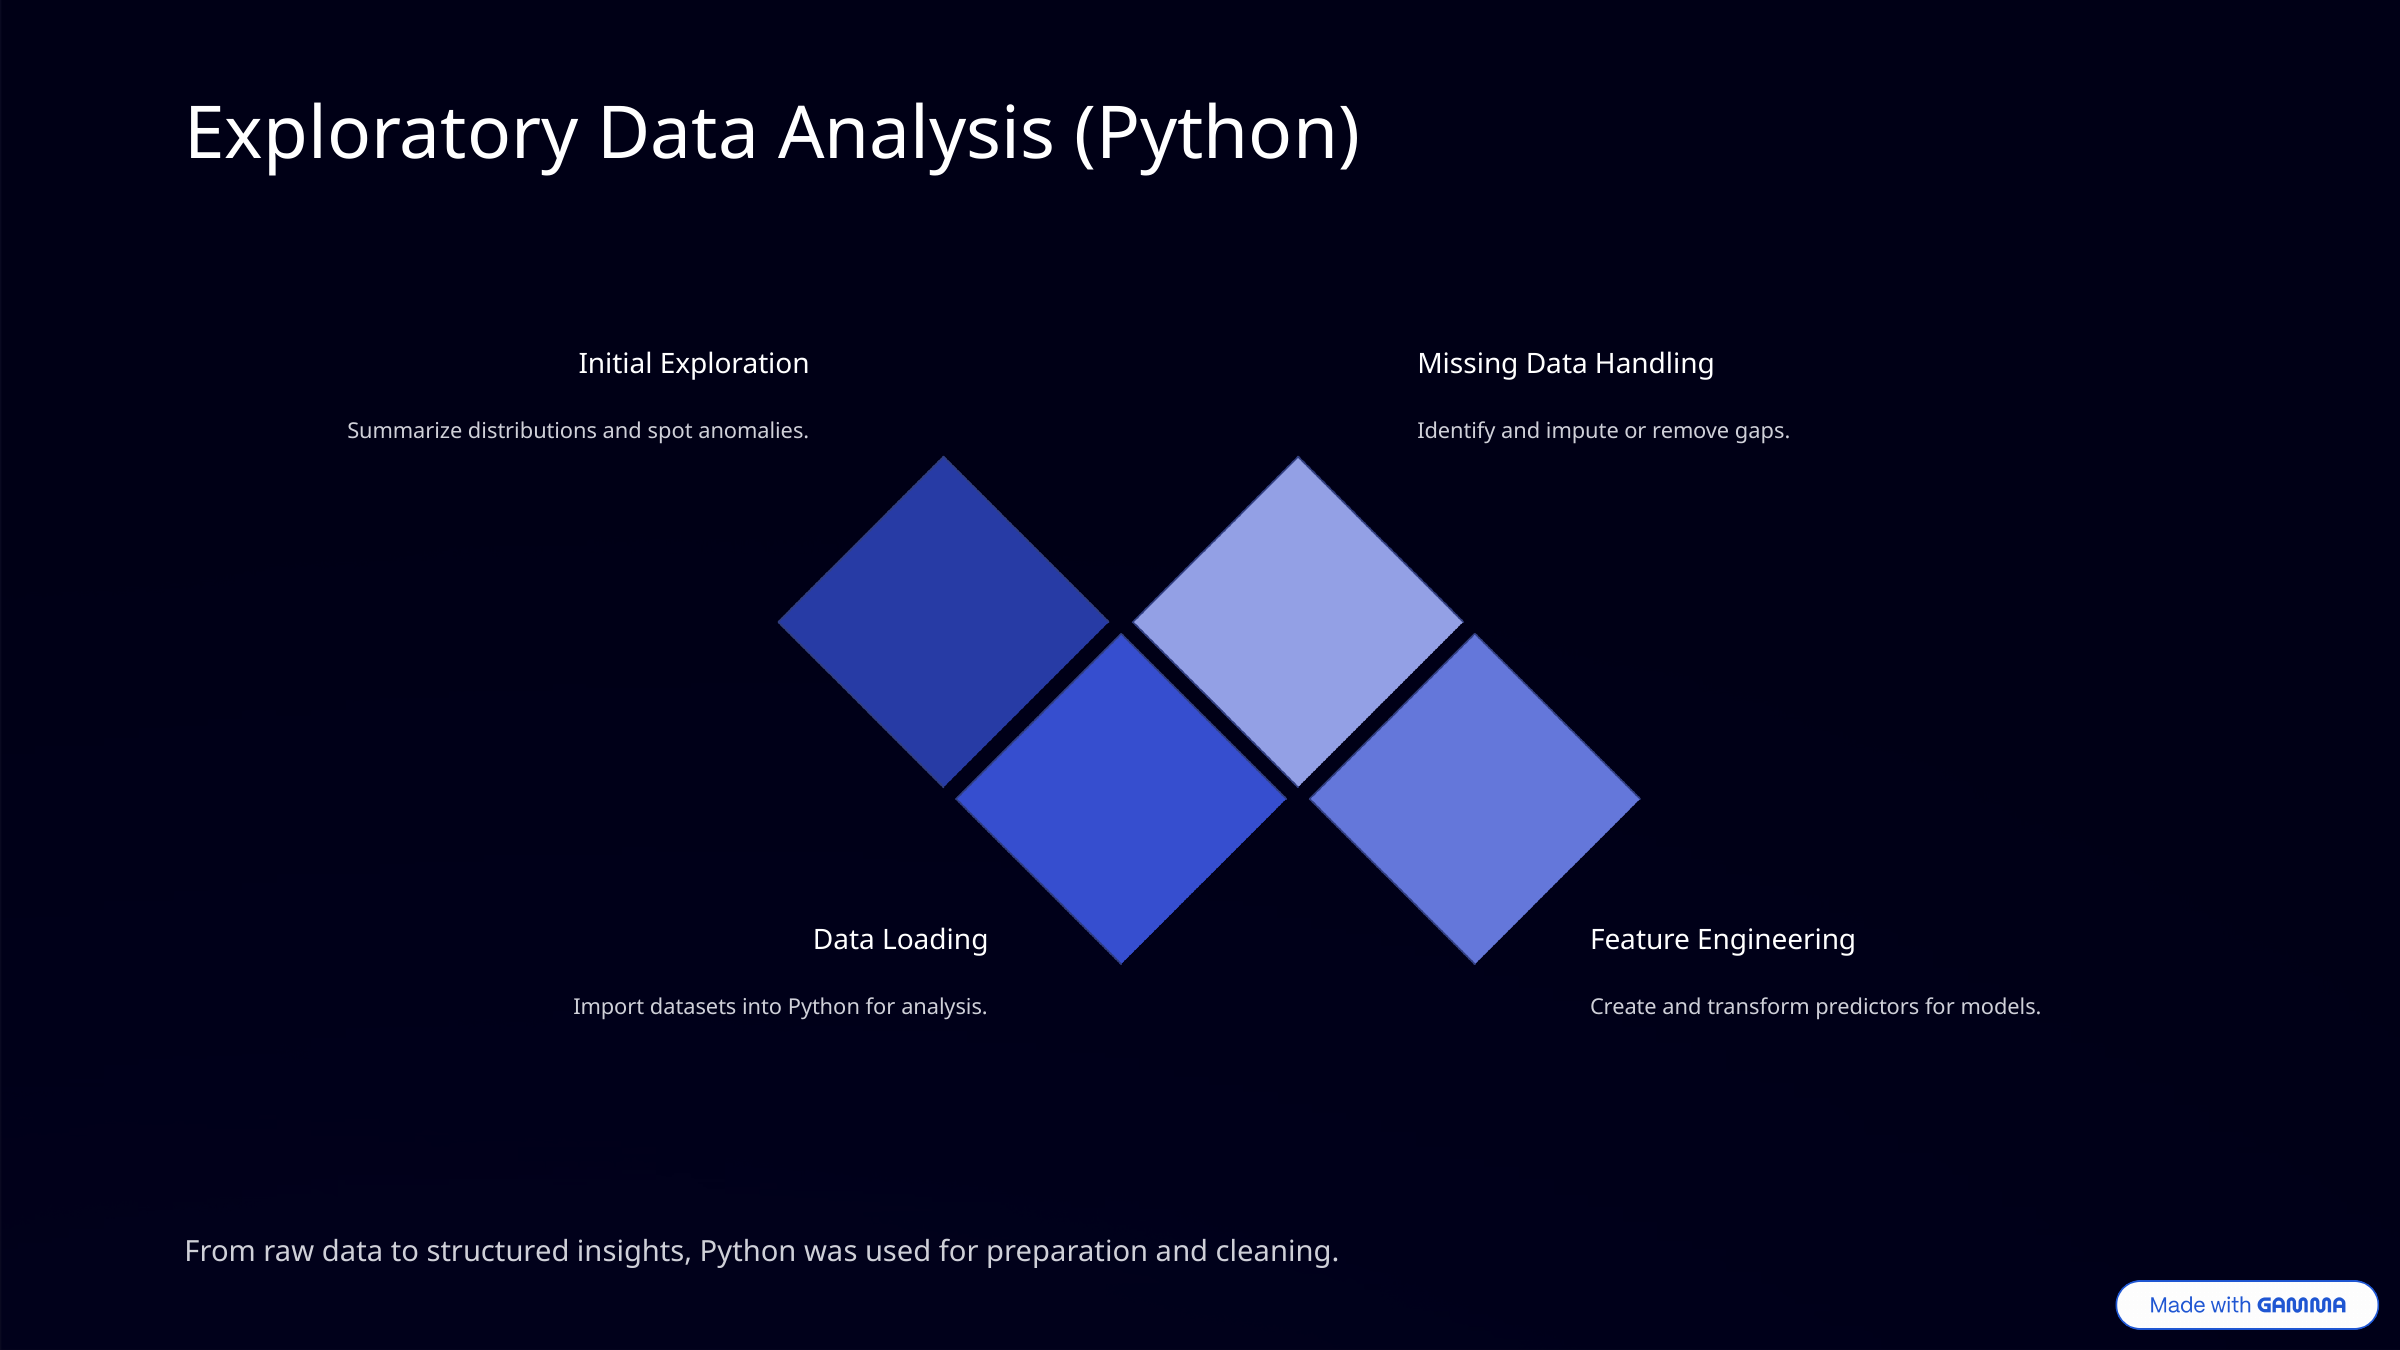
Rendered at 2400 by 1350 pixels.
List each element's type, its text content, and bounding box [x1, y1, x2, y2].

text_box From raw data to structured insights, Python was used for preparation and cleaning. [184, 1225, 2216, 1268]
picture [275, 220, 2125, 1200]
text_box Exploratory Data Analysis (Python) [184, 81, 1325, 174]
picture [2106, 1271, 2389, 1339]
